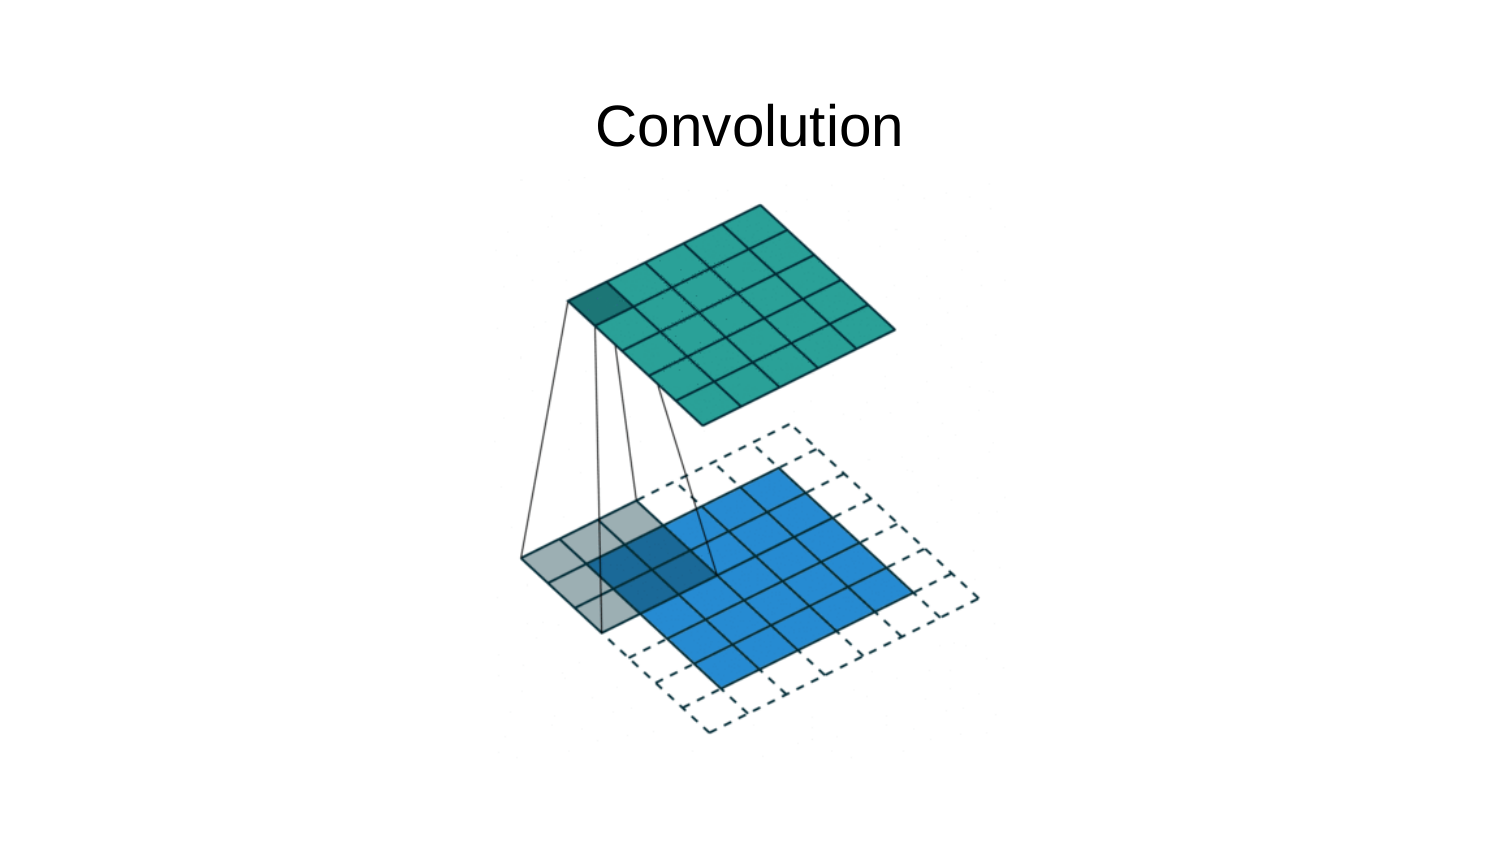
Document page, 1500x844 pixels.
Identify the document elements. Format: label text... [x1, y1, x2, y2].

picture [492, 177, 1007, 762]
title Convolution [51, 72, 1449, 167]
